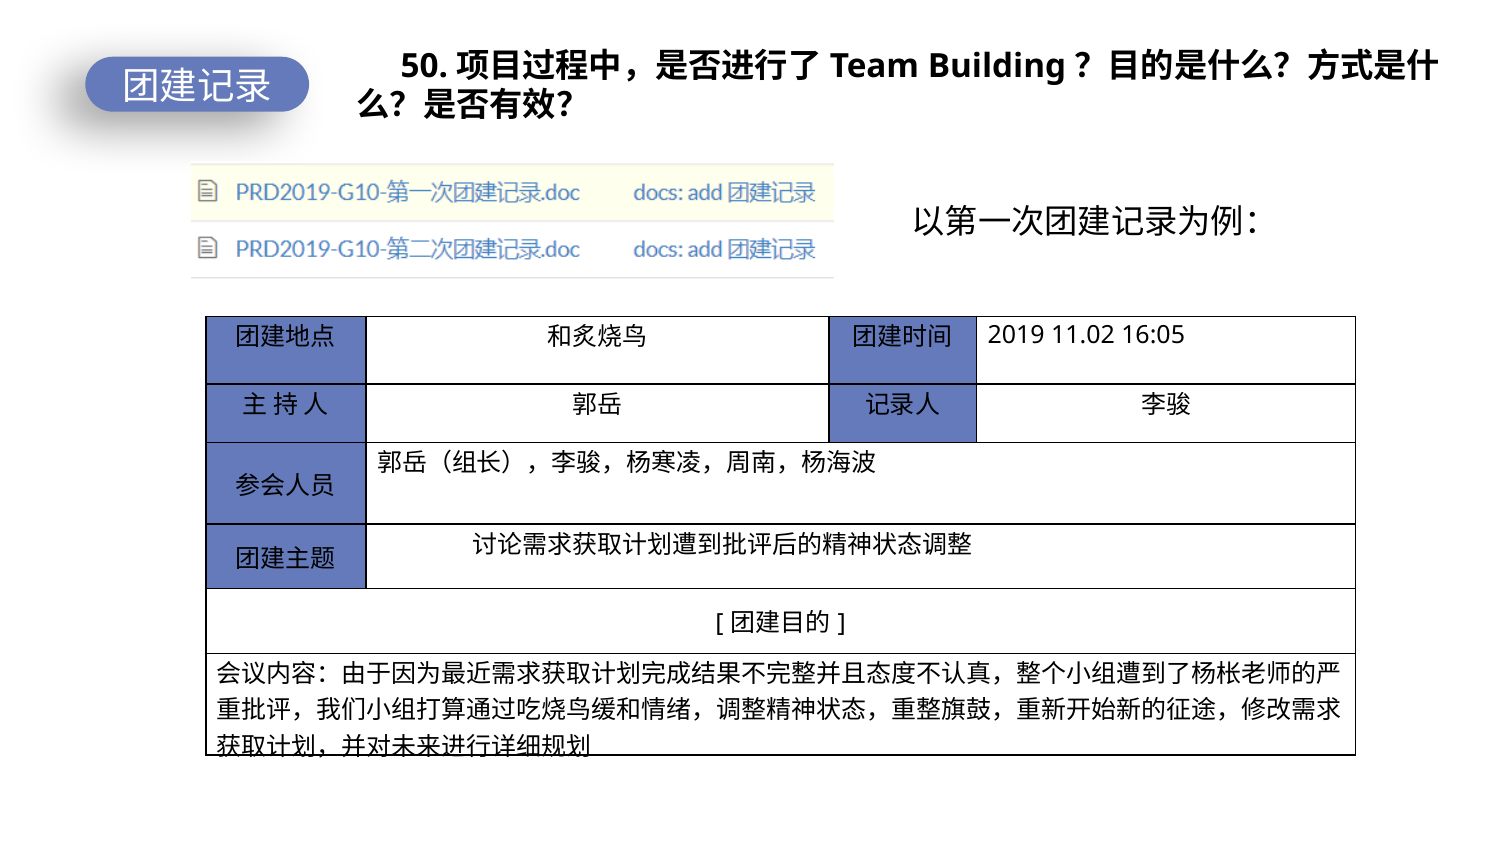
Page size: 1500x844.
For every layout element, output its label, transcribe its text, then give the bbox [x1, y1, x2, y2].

table_cell 会议内容：由于因为最近需求获取计划完成结果不完整并且态度不认真，整个小组遭到了杨枨老师的严重批评，我们小组打算通过吃烧鸟缓和情绪，调整精神状态，重整旗鼓，重新开始新的征途，修改需求获取计划，并对未来进行详细规划 [207, 654, 1355, 754]
table_cell 团建主题 [207, 525, 365, 588]
table_cell 参会人员 [207, 443, 365, 523]
table_cell 主 持 人 [207, 385, 365, 442]
table_cell 郭岳 [367, 385, 828, 442]
table_header 团建时间 [830, 317, 976, 383]
table_cell [团建目的] [207, 589, 1355, 653]
text_box 以第一次团建记录为例： [853, 193, 1366, 248]
text_box 50.项目过程中，是否进行了Team Building？目的是什么？方式是什么？是否有效？ [342, 36, 1486, 131]
table_cell 郭岳（组长），李骏，杨寒凌，周南，杨海波 [367, 443, 1355, 523]
table_cell 李骏 [977, 385, 1355, 442]
table_header 和炙烧鸟 [367, 317, 828, 383]
picture [191, 161, 834, 281]
table_header 团建地点 [207, 317, 365, 383]
table_cell 讨论需求获取计划遭到批评后的精神状态调整 [367, 525, 1355, 588]
table_header 2019 11.02 16:05 [977, 317, 1355, 383]
text_box 团建记录 [85, 56, 310, 112]
table_cell 记录人 [830, 385, 976, 442]
